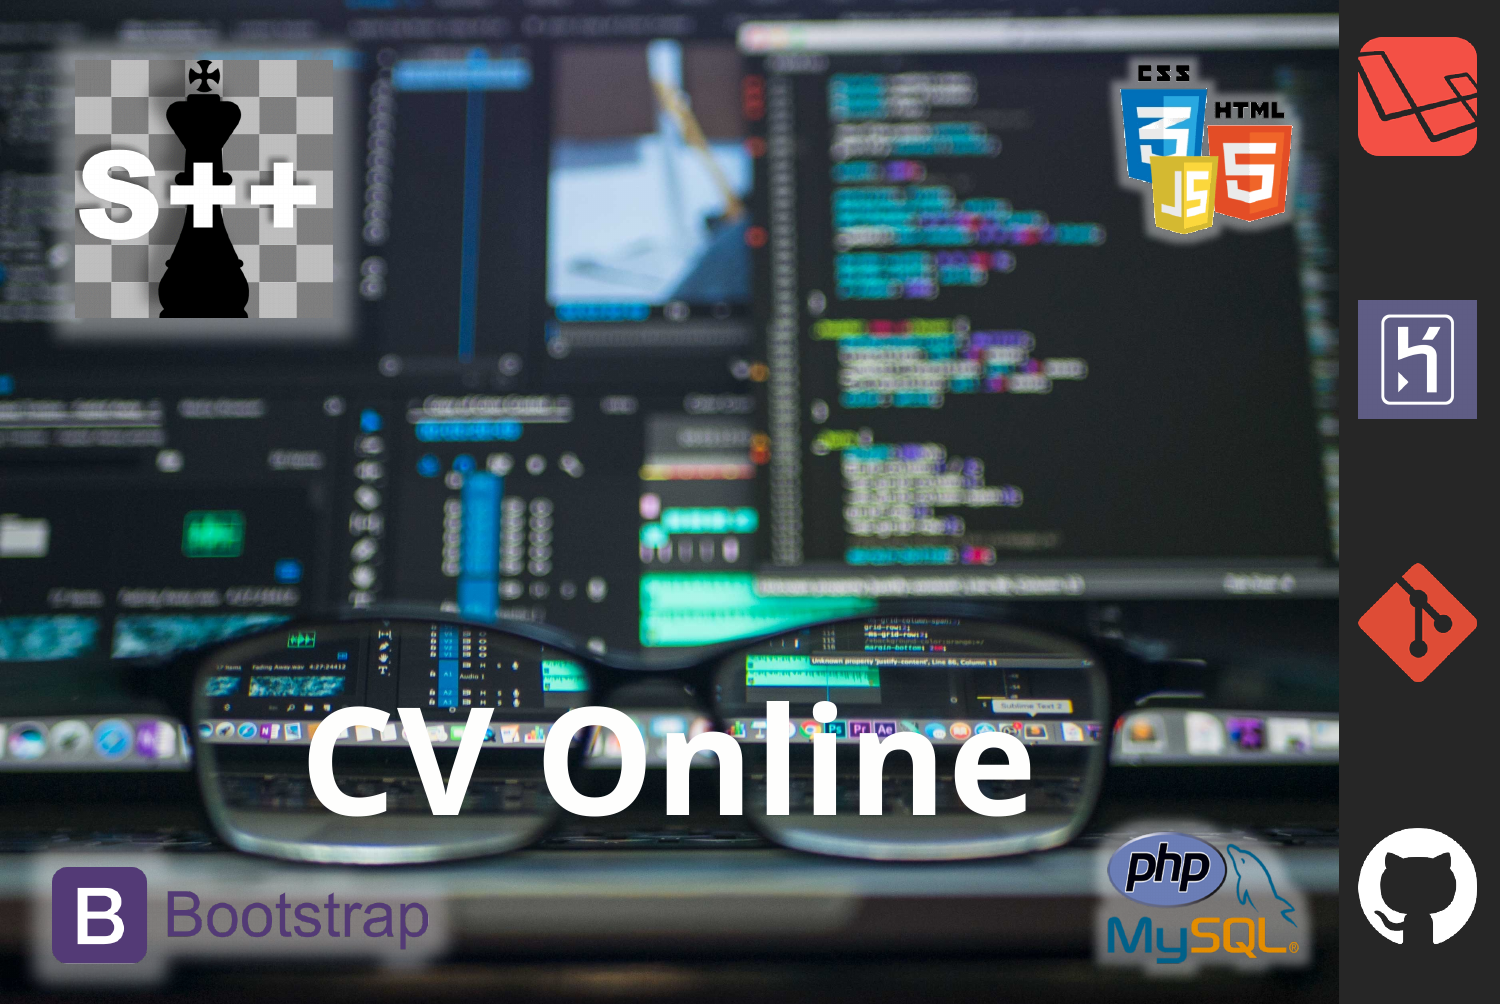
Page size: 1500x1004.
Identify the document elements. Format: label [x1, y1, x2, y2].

picture [1358, 37, 1477, 156]
text_box [1339, 0, 1500, 1004]
picture [0, 0, 1339, 1004]
picture [0, 379, 9, 390]
picture [1358, 826, 1477, 945]
picture [1358, 300, 1477, 419]
picture [1358, 563, 1477, 682]
